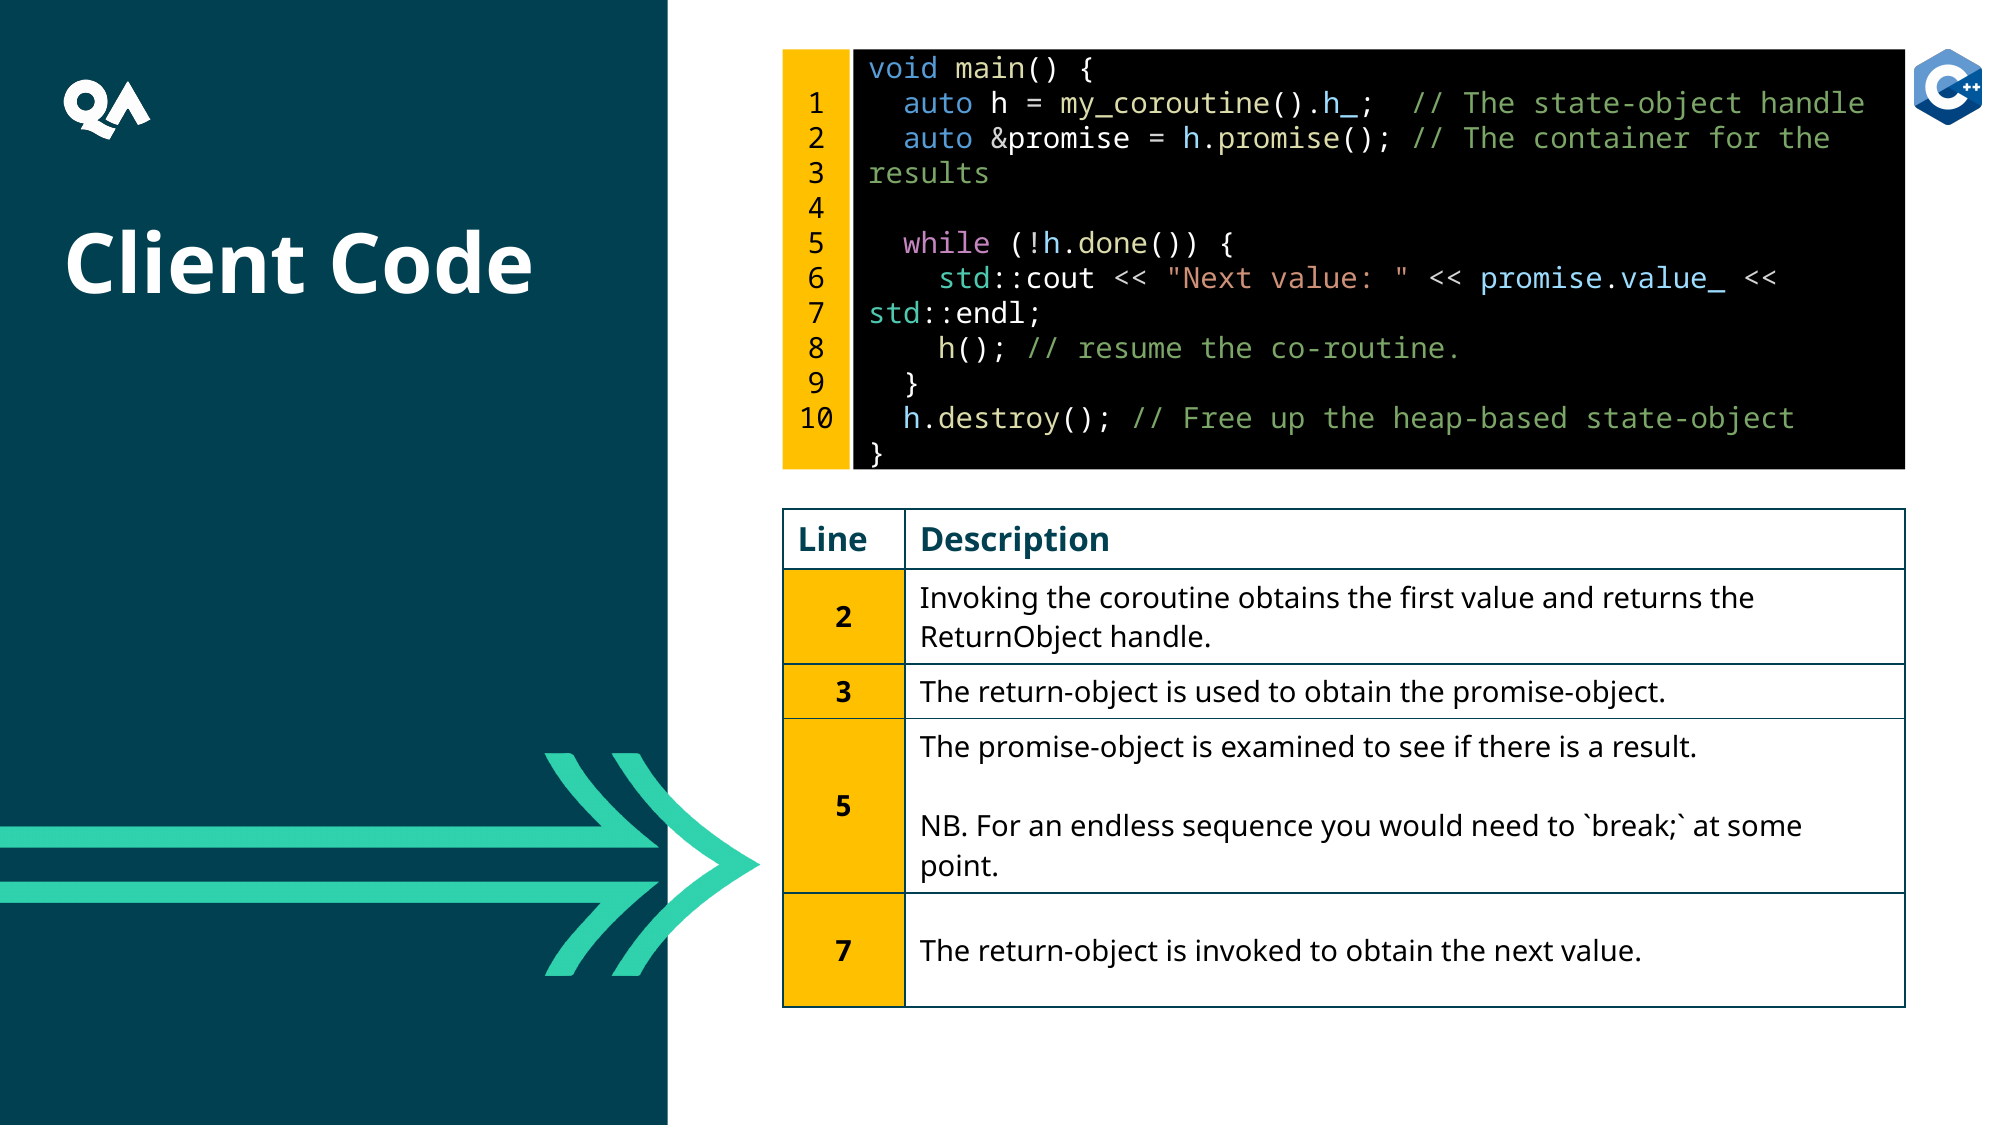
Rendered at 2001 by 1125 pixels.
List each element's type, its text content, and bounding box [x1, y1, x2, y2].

picture [0, 882, 657, 975]
list Client Code [63, 221, 628, 673]
picture [0, 754, 657, 847]
text_box void main() { auto h = my_coroutine().h_; // The state-object handle auto &promise = h.promise(); // The container for the results while (!h.done()) { std::cout << "Next value: " << promise.value_ << std::endl; h(); // resume the co-routine. } h.destroy(); // Free up the heap-based state-object } [853, 49, 1906, 470]
text_box 1 2 3 4 5 6 7 8 9 10 [782, 48, 851, 470]
picture [613, 727, 775, 995]
table_header Line [784, 510, 904, 568]
picture [64, 80, 114, 139]
table_header Description [906, 510, 1904, 568]
picture [1914, 49, 1982, 125]
table_cell 3 [784, 665, 904, 718]
table_cell The return-object is invoked to obtain the next value. [906, 894, 1904, 1006]
table_cell 7 [784, 894, 904, 1006]
picture [107, 83, 149, 124]
table_cell The return-object is used to obtain the promise-object. [906, 665, 1904, 718]
table_cell 5 [784, 719, 904, 892]
table_cell The promise-object is examined to see if there is a result. NB. For an endless sequence you would need to `break;` at some point. [906, 719, 1904, 892]
table_cell 2 [784, 570, 904, 663]
table_cell Invoking the coroutine obtains the first value and returns the ReturnObject handle. [906, 570, 1904, 663]
